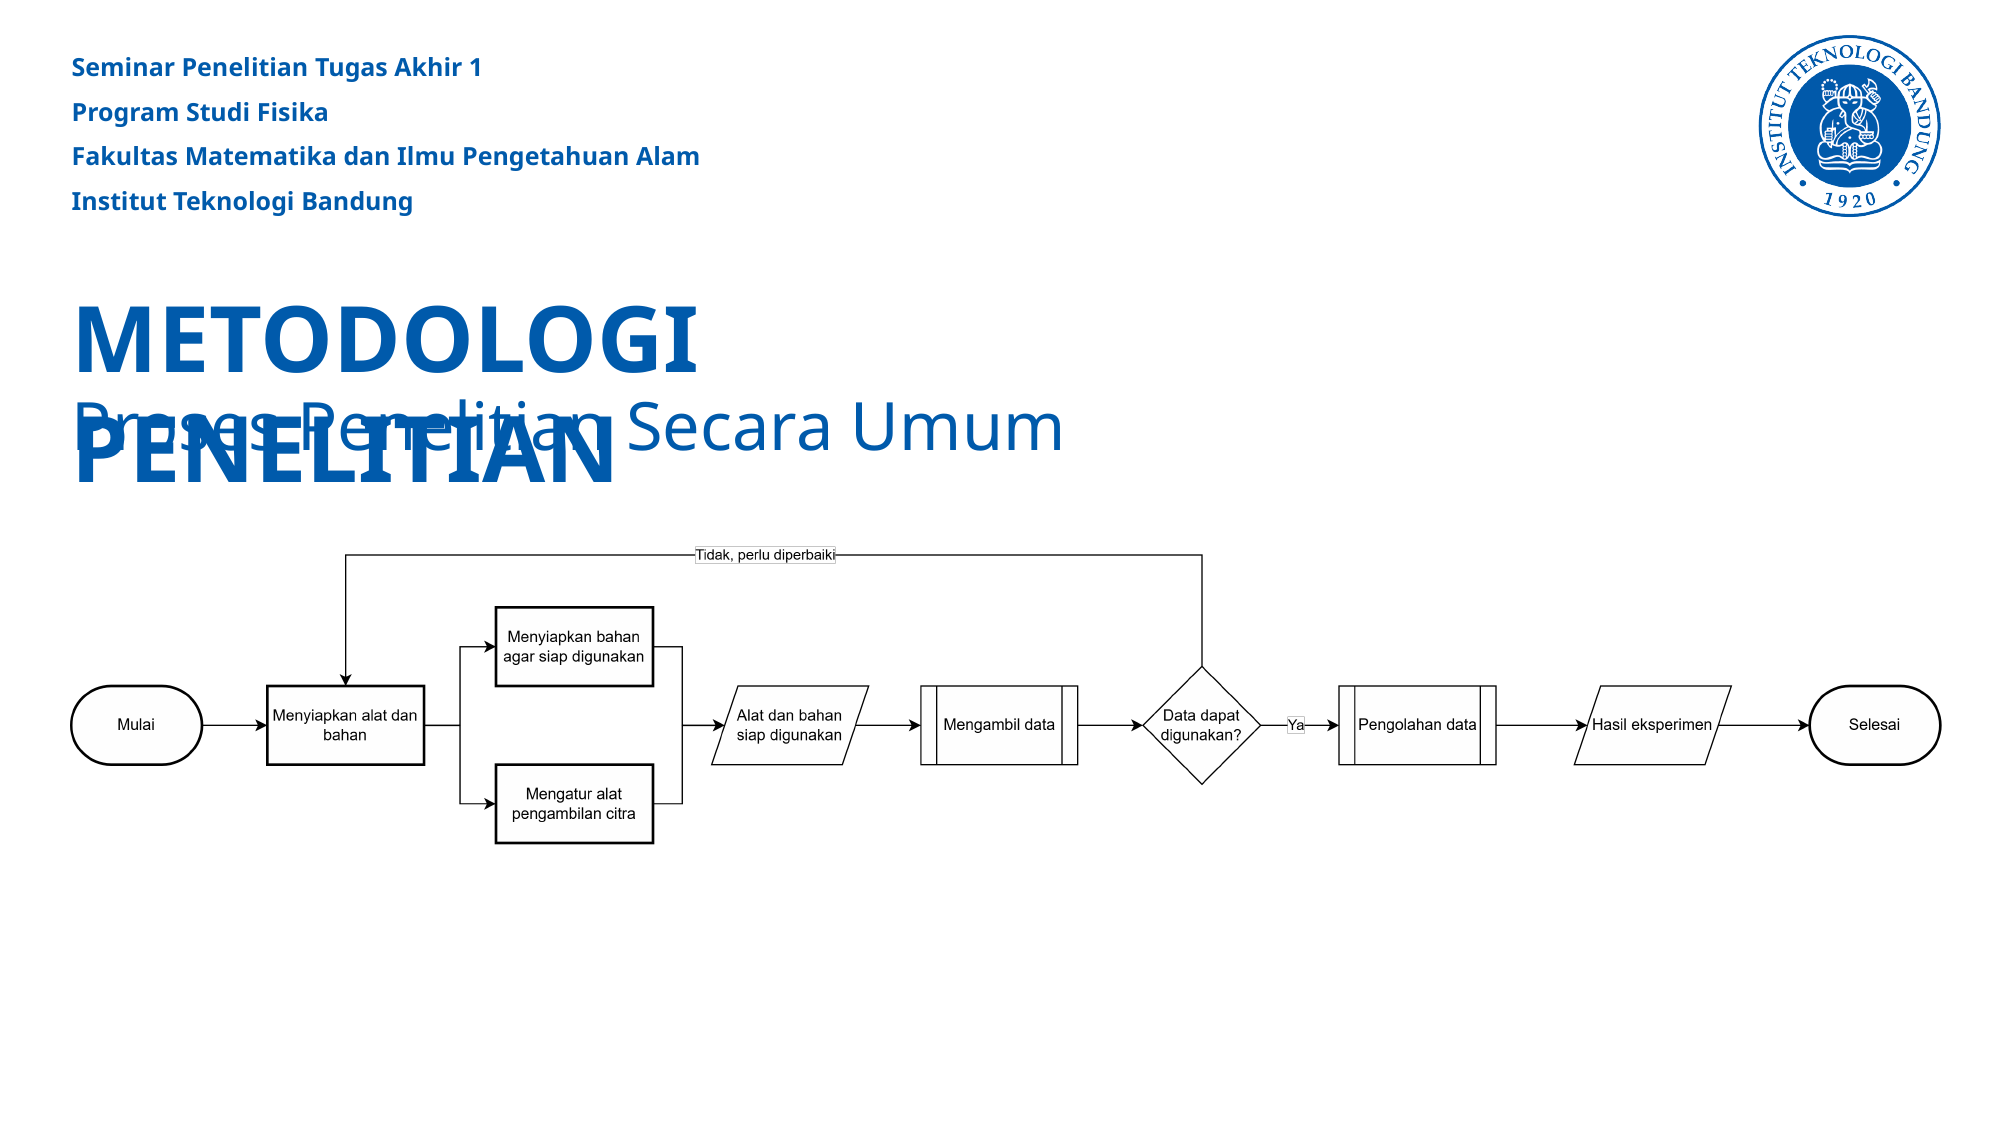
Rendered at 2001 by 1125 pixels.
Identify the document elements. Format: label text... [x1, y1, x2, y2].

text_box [56, 28, 1944, 222]
text_box METODOLOGI PENELITIAN [56, 273, 1214, 509]
text_box Proses Penelitian Secara Umum [56, 376, 1140, 472]
picture [56, 532, 1955, 859]
